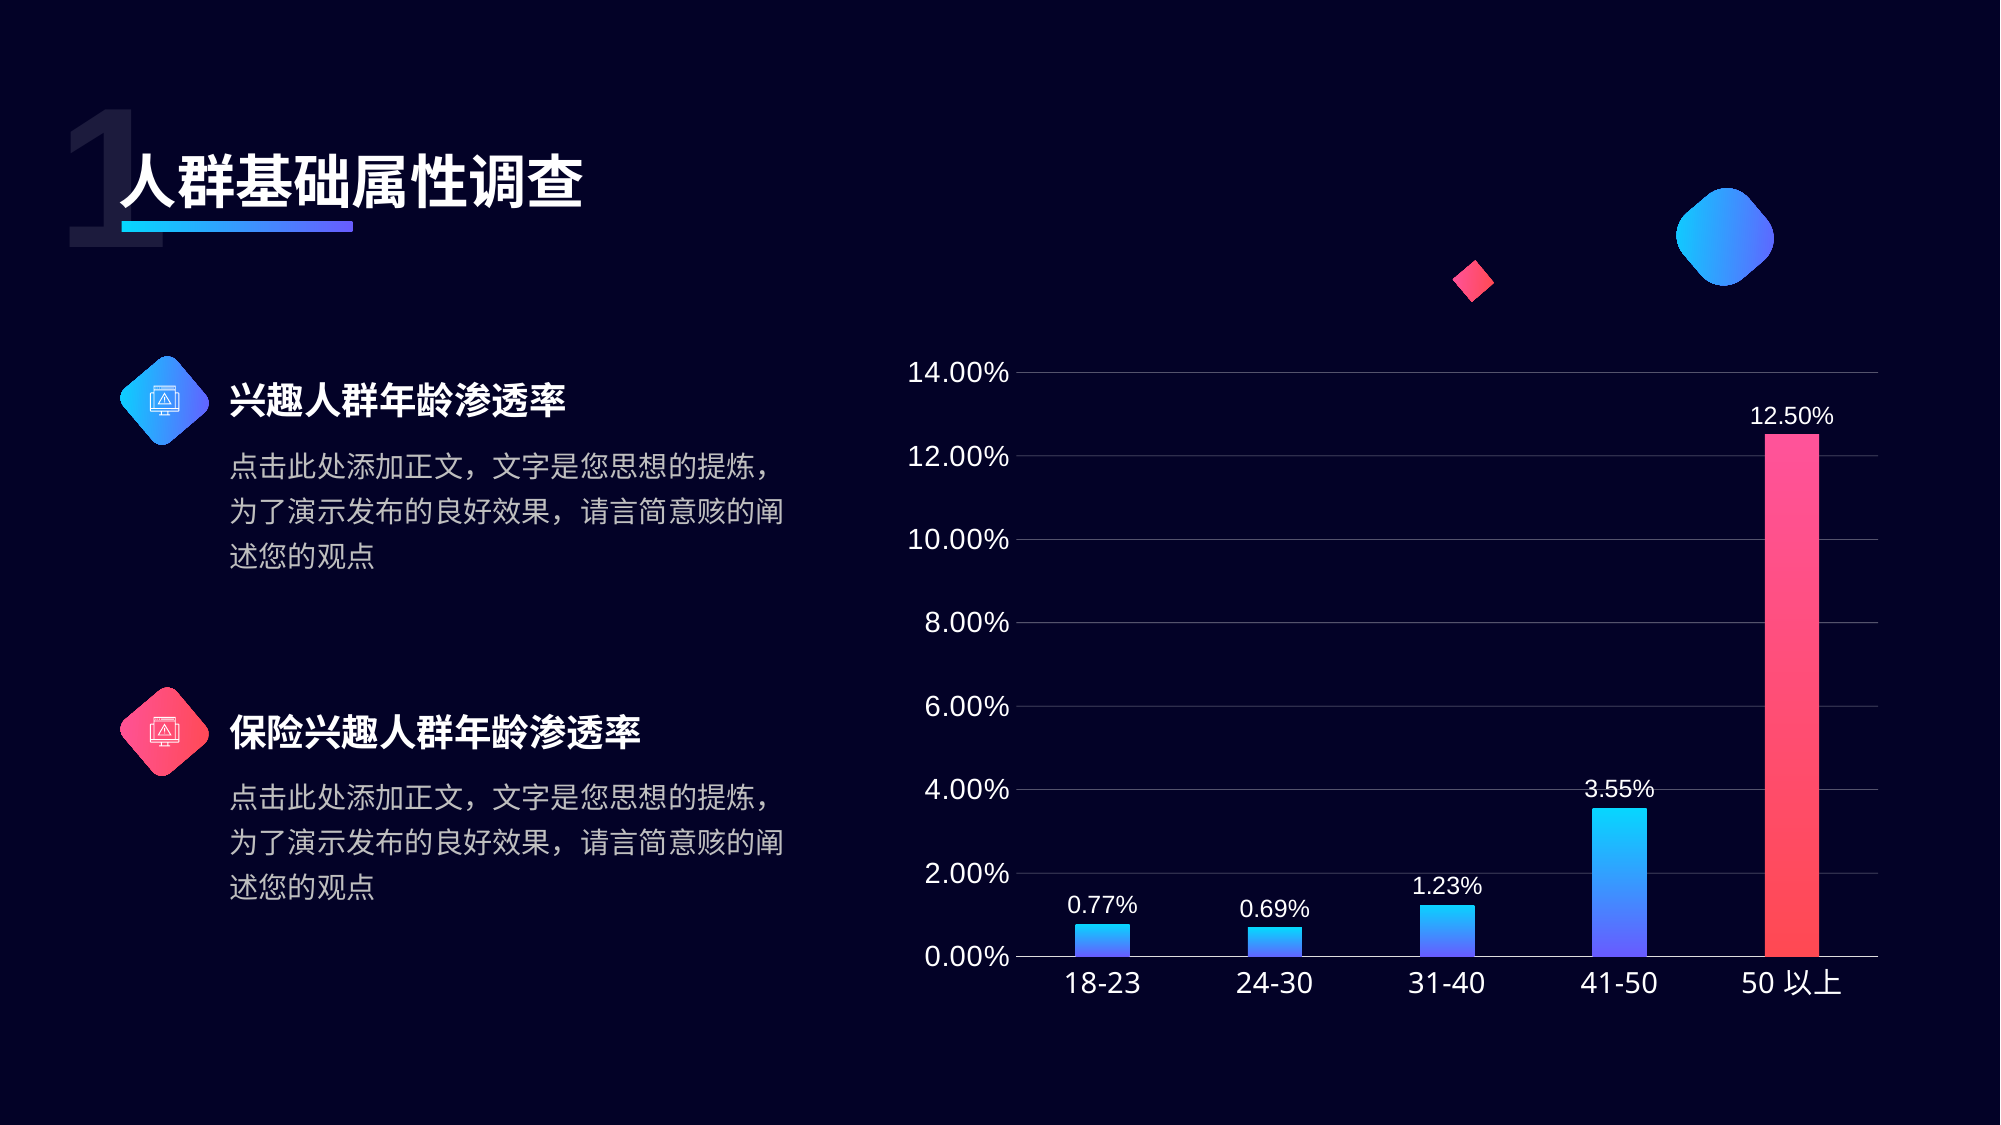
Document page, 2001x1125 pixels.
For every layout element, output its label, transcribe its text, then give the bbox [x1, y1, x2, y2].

text_box 保险兴趣人群年龄渗透率 [214, 701, 829, 761]
text_box 点击此处添加正文，文字是您思想的提炼，为了演示发布的良好效果，请言简意赅的阐述您的观点 [214, 761, 829, 913]
text_box [1451, 259, 1496, 304]
text_box 兴趣人群年龄渗透率 [214, 370, 829, 430]
text_box [121, 223, 353, 233]
text_box 点击此处添加正文，文字是您思想的提炼，为了演示发布的良好效果，请言简意赅的阐述您的观点 [214, 430, 829, 581]
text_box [129, 365, 200, 436]
text_box 人群基础属性调查 [104, 137, 719, 223]
text_box [1675, 187, 1775, 287]
chart [887, 342, 1899, 1017]
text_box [129, 696, 200, 767]
text_box 1 [42, 40, 233, 296]
